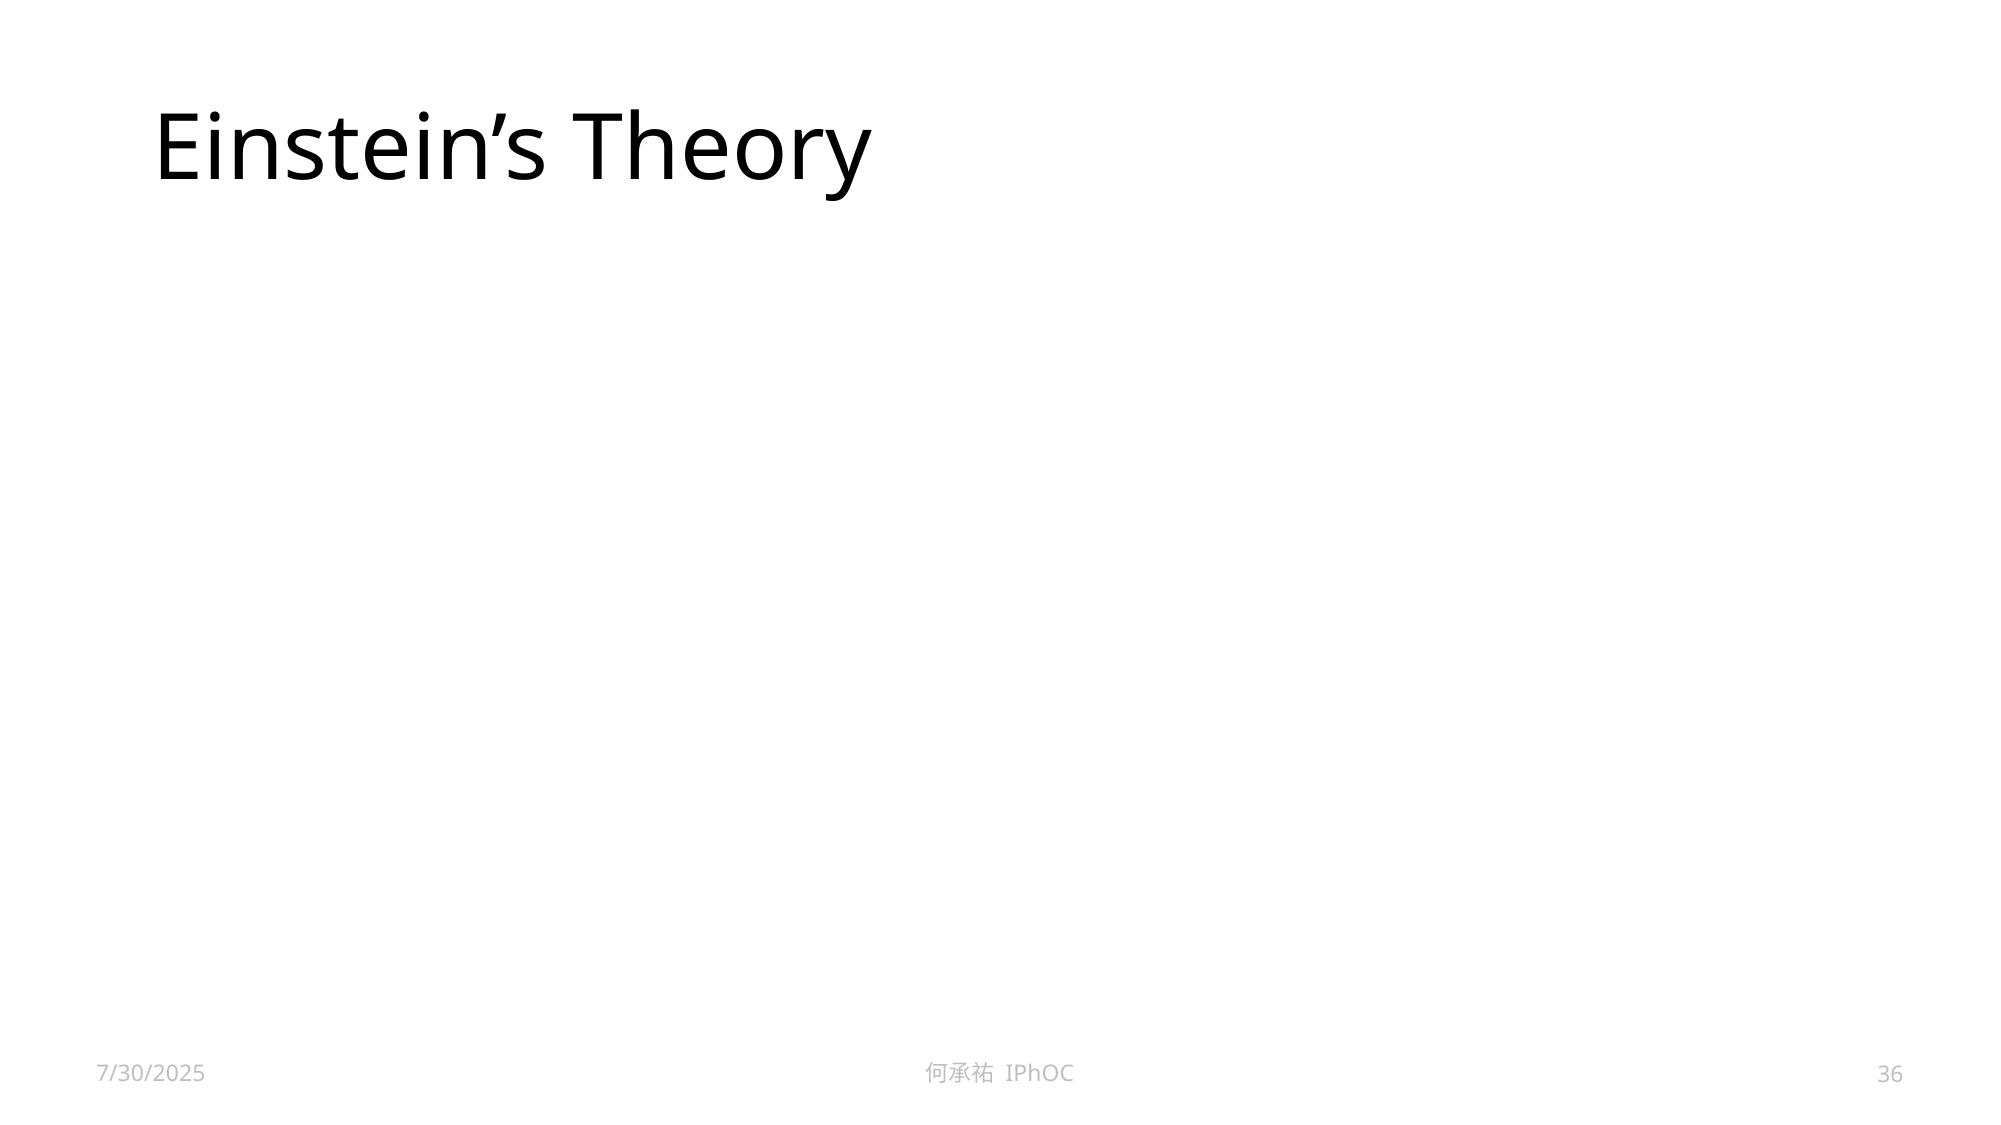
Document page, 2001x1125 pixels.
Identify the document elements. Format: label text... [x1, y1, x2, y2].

title Einstein’s Theory [137, 59, 1863, 241]
